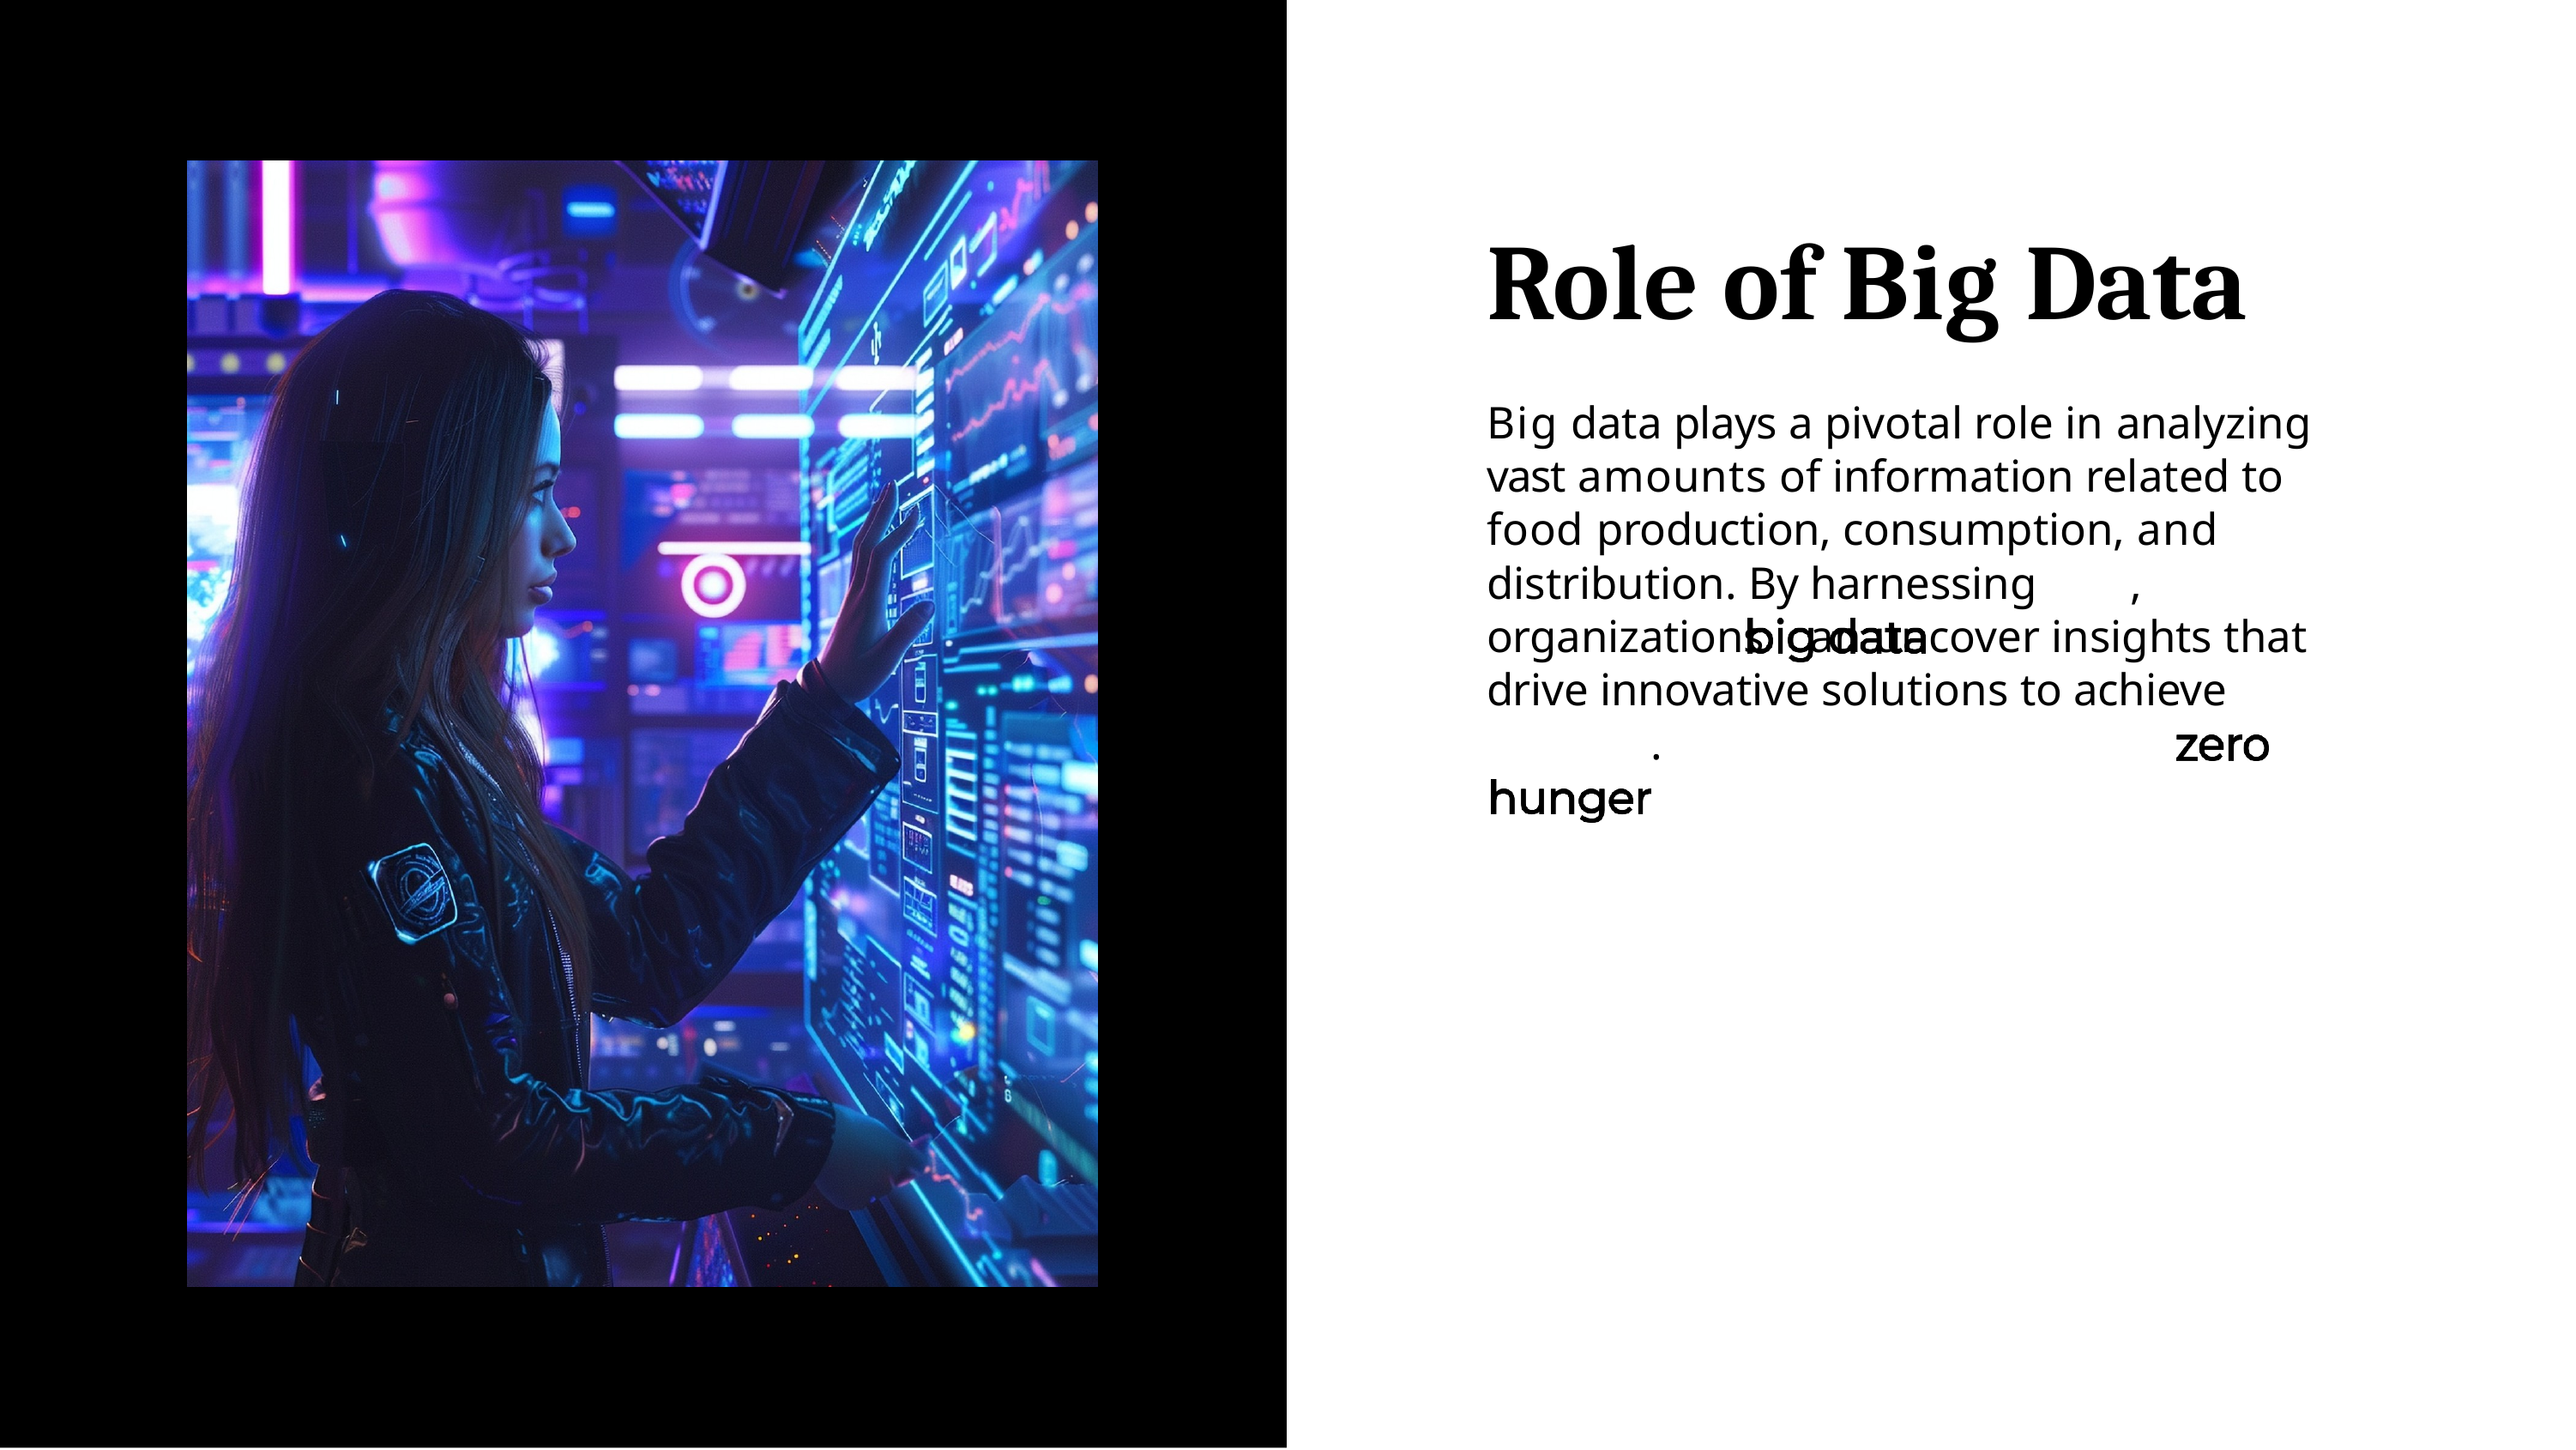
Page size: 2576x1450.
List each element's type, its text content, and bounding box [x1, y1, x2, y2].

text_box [0, 0, 1288, 1448]
title Role of Big Data [1485, 210, 2278, 392]
picture [2176, 734, 2269, 761]
text_box Big data plays a pivotal role in analyzing vast amounts of information related to food production, consumption, and distribution. By harnessing , organizations can uncover insights that drive innovative solutions to achieve . [1485, 392, 2341, 769]
picture [1491, 778, 1652, 824]
picture [1747, 618, 1926, 662]
